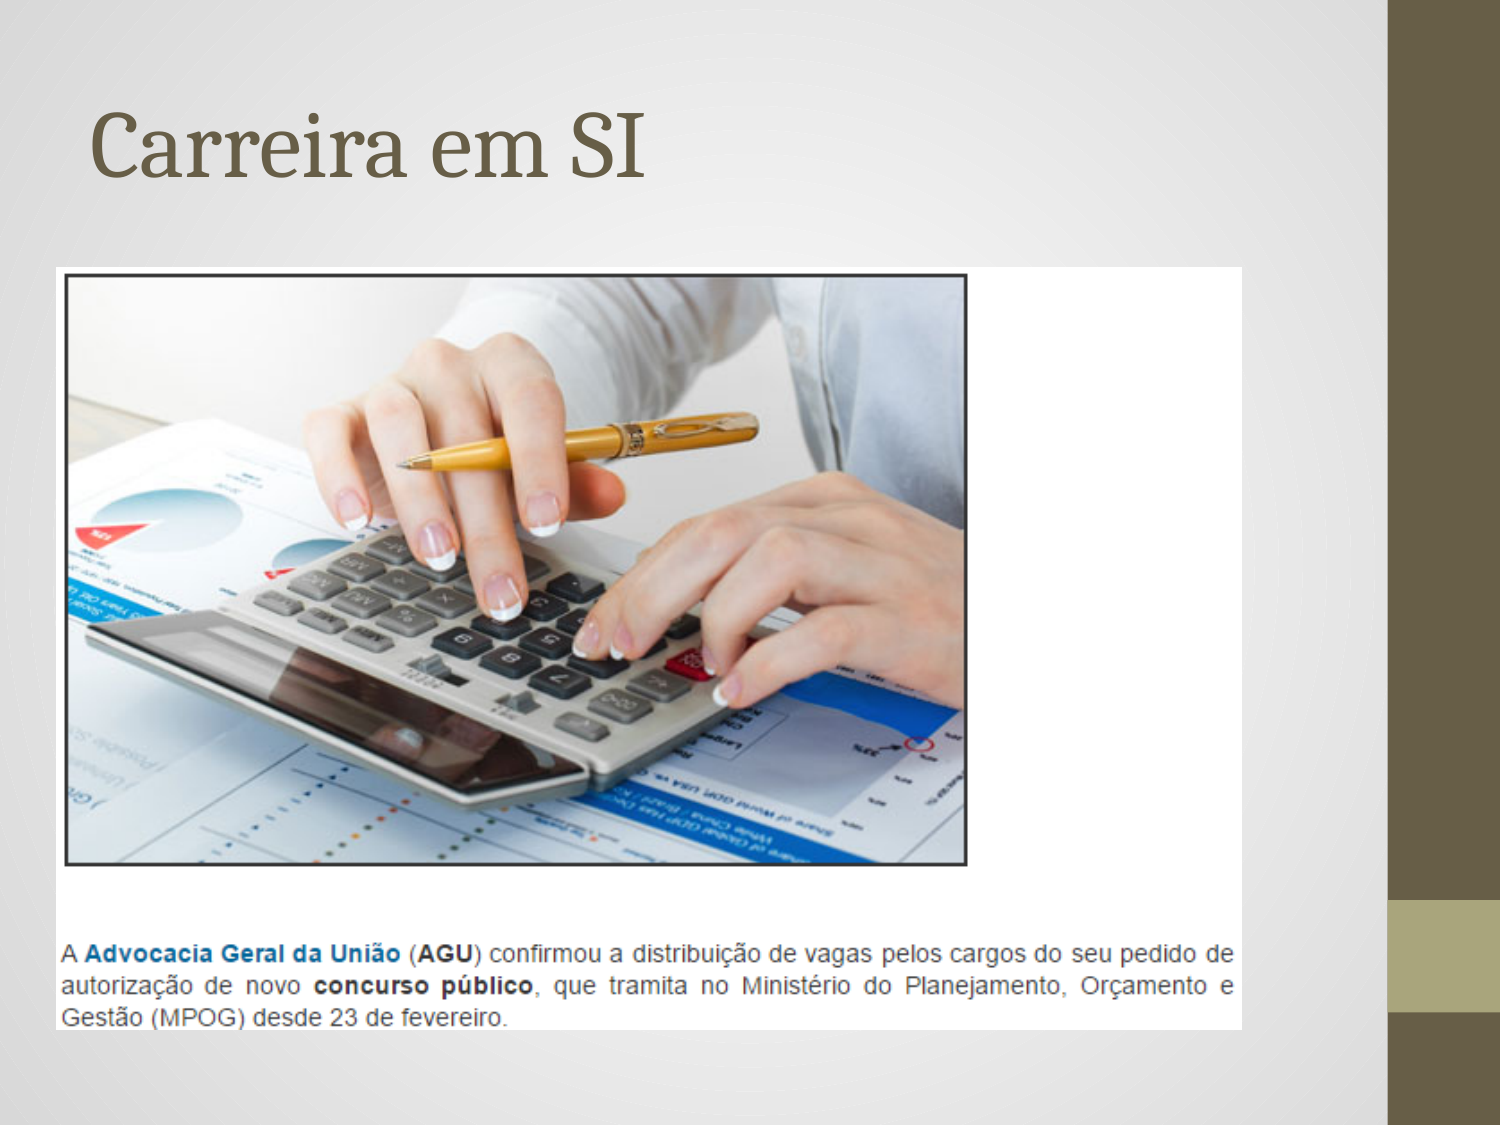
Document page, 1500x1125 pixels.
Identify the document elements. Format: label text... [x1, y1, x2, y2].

text_box [47, 257, 1338, 583]
picture [56, 267, 1242, 1030]
text_box Carreira em SI [74, 45, 1325, 233]
